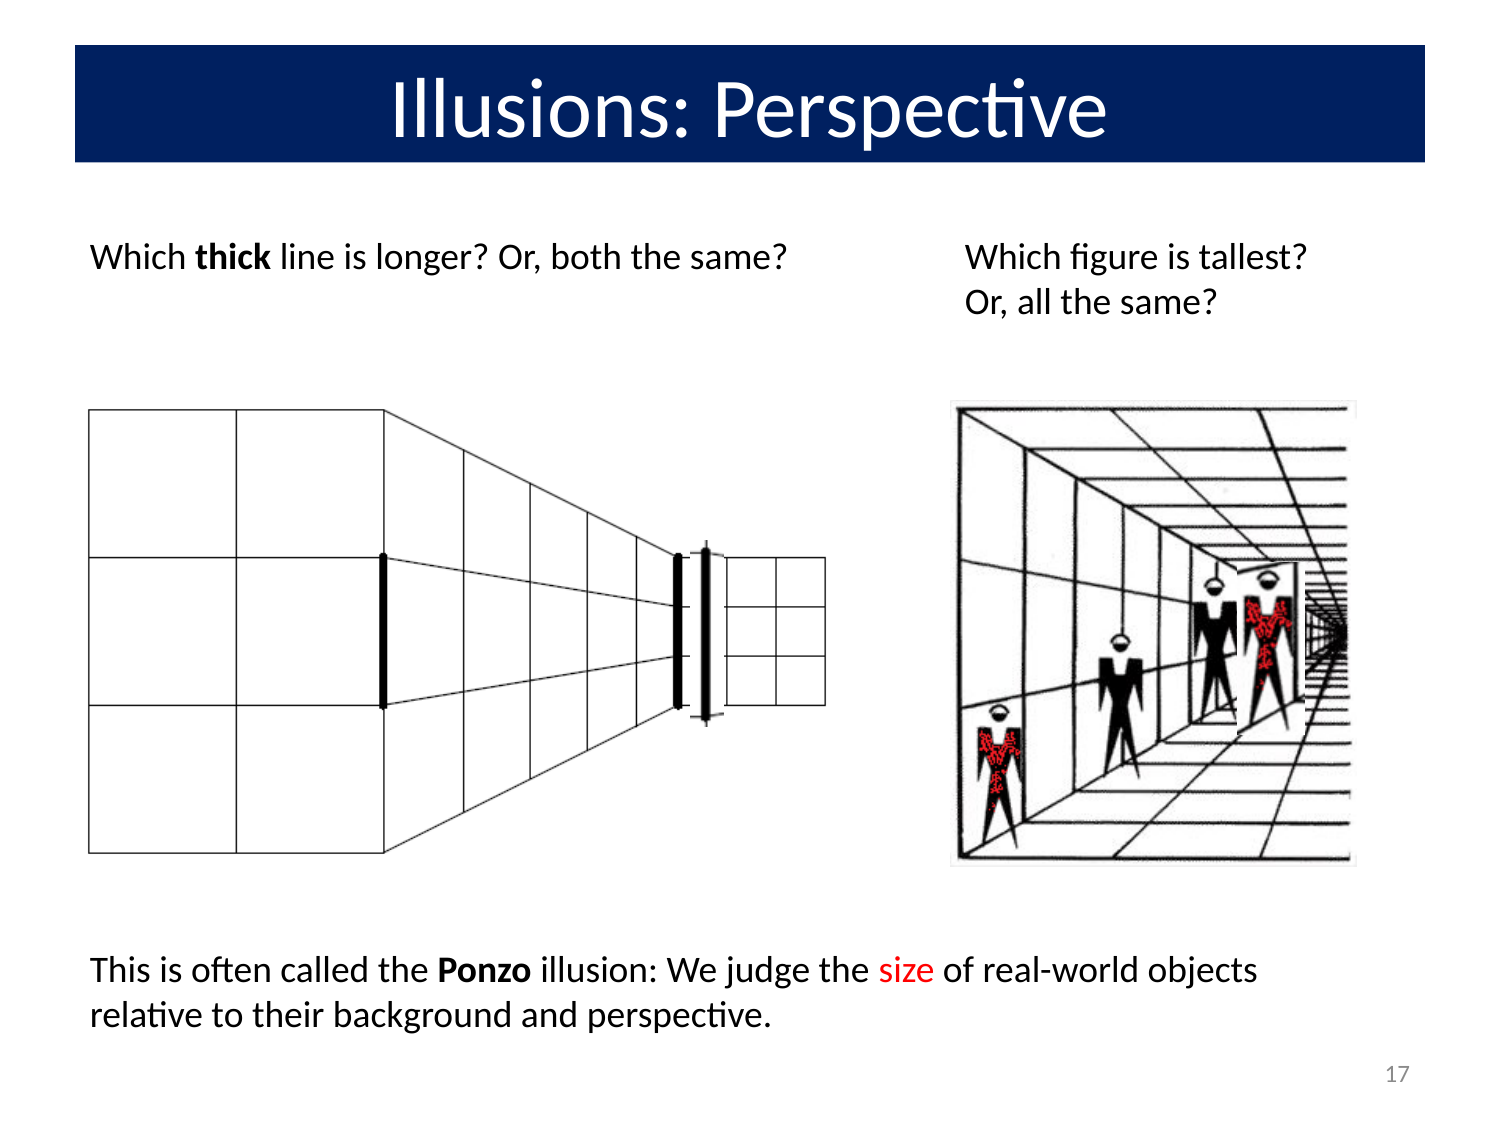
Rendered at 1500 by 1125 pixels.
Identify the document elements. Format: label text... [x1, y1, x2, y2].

slide_number 17 [1074, 1042, 1425, 1103]
text_box This is often called the Ponzo illusion: We judge the size of real-world objects relative to their background and perspective. [75, 937, 1369, 1043]
text_box Which figure is tallest? Or, all the same? [949, 224, 1413, 330]
picture [74, 400, 838, 866]
title Illusions: Perspective [75, 45, 1425, 163]
picture [949, 400, 1357, 867]
text_box Which thick line is longer? Or, both the same? [75, 224, 838, 285]
